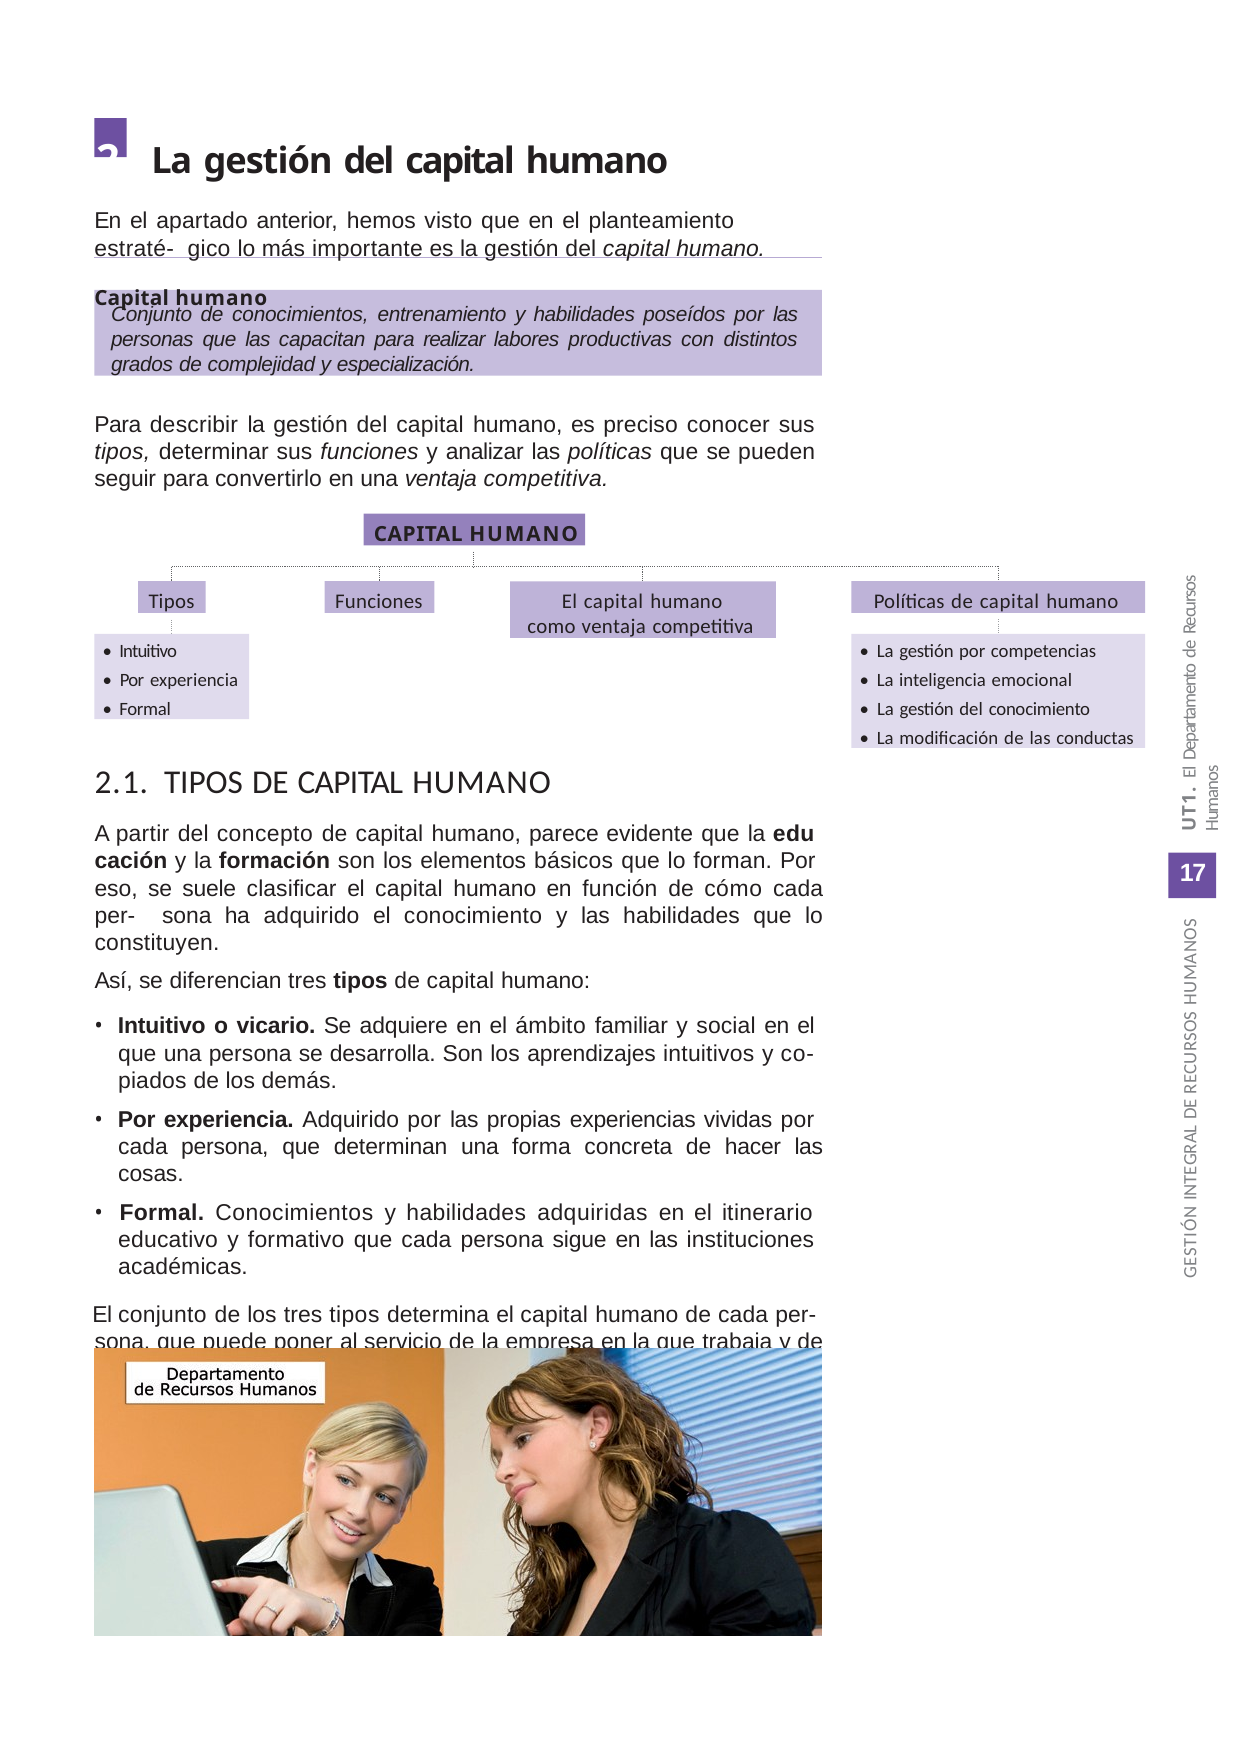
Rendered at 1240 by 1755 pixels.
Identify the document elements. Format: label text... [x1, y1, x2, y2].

text_box 17 [1177, 854, 1208, 887]
picture [94, 1348, 822, 1637]
text_box [1168, 852, 1217, 899]
text_box UT1. El Departamento de Recursos Humanos [1176, 507, 1207, 834]
text_box 2.1. TIPOS DE CAPITAL HUMANO A partir del concepto de capital humano, parece evidente que la edu­ cación y la formación son los elementos básicos que lo forman. Por eso, se suele clasificar el capital humano en función de cómo cada per- sona ha adquirido el conocimiento y las habilidades que lo constituyen. Así, se diferencian tres tipos de capital humano: • Intuitivo o vicario. Se adquiere en el ámbito familiar y social en el que una persona se desarrolla. Son los aprendizajes intuitivos y co- piados de los demás. • Por experiencia. Adquirido por las propias experiencias vividas por cada persona, que determinan una forma concreta de hacer las cosas. • Formal. Conocimientos y habilidades adquiridas en el itinerario educativo y formativo que cada persona sigue en las instituciones académicas. El conjunto de los tres tipos determina el capital humano de cada per- sona, que puede poner al servicio de la empresa en la que trabaja y de la sociedad en general. [92, 757, 825, 1349]
text_box Funciones [324, 590, 435, 613]
text_box Políticas de capital humano [851, 581, 1146, 613]
text_box 2 La gestión del capital humano En el apartado anterior, hemos visto que en el planteamiento estraté- gico lo más importante es la gestión del capital humano. Capital humano [92, 109, 824, 310]
text_box Tipos [138, 581, 206, 613]
text_box • Intuitivo • Por experiencia • Formal [94, 633, 250, 720]
text_box GESTIÓN INTEGRAL DE RECURSOS HUMANOS [1177, 912, 1207, 1281]
text_box Para describir la gestión del capital humano, es preciso conocer sus tipos, determinar sus funciones y analizar las políticas que se pueden seguir para convertirlo en una ventaja competitiva. [92, 406, 824, 491]
text_box Conjunto de conocimientos, entrenamiento y habilidades poseídos por las personas que las capacitan para realizar labores productivas con distintos grados de complejidad y especialización. [94, 310, 822, 376]
text_box CAPITAL HUMANO [363, 513, 586, 546]
text_box El capital humano como ventaja competitiva [510, 590, 776, 638]
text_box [170, 550, 1000, 582]
text_box • La gestión por competencias • La inteligencia emocional • La gestión del conocimiento • La modificación de las conductas [851, 633, 1146, 748]
